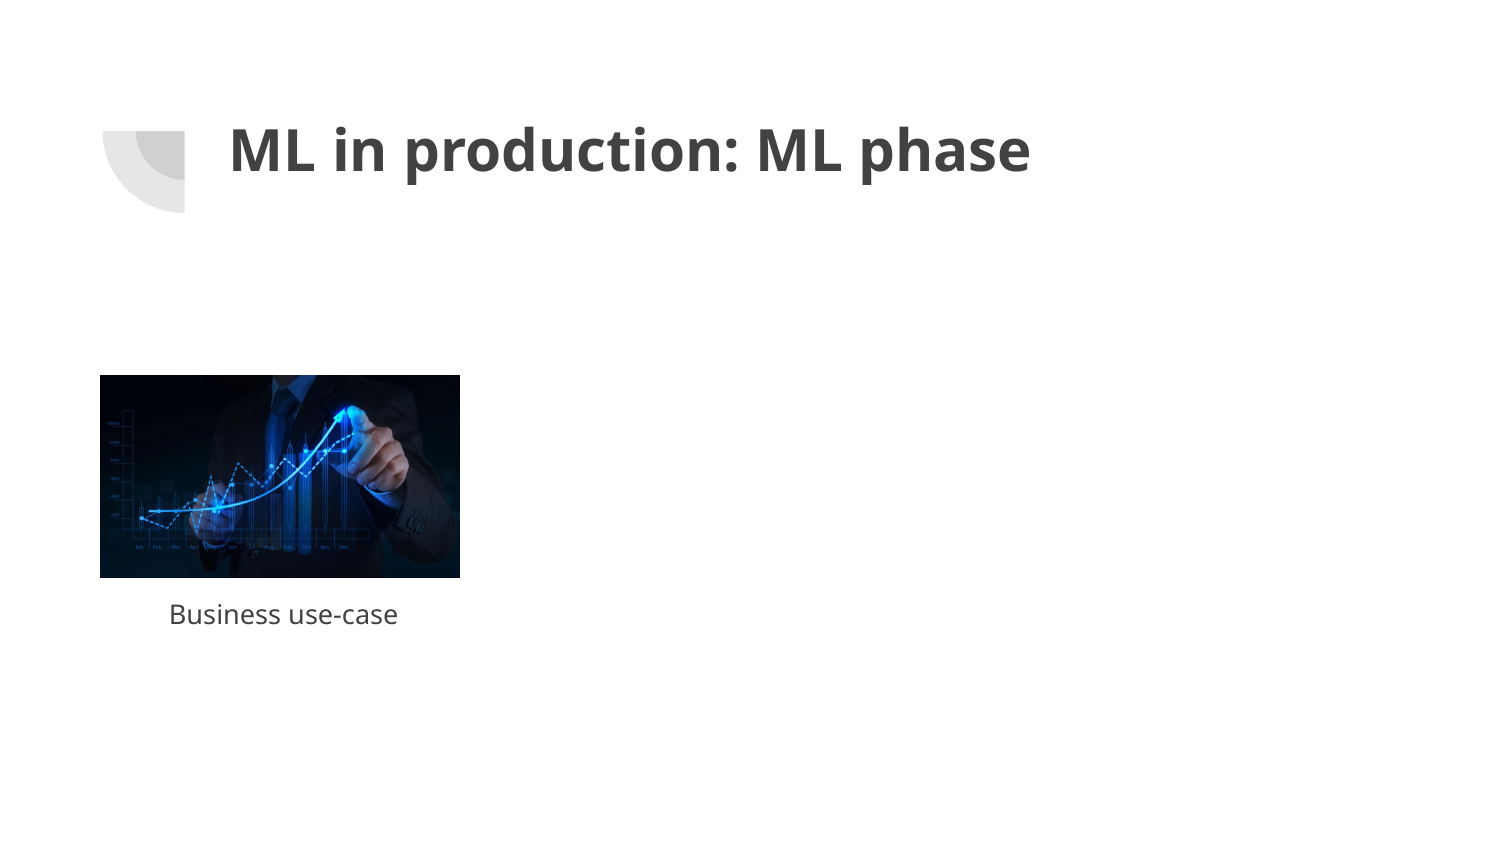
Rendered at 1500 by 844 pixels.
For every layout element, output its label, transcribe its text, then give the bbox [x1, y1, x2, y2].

picture [100, 375, 460, 578]
text_box Business use-case [129, 585, 439, 646]
title ML in production: ML phase [213, 98, 1368, 263]
